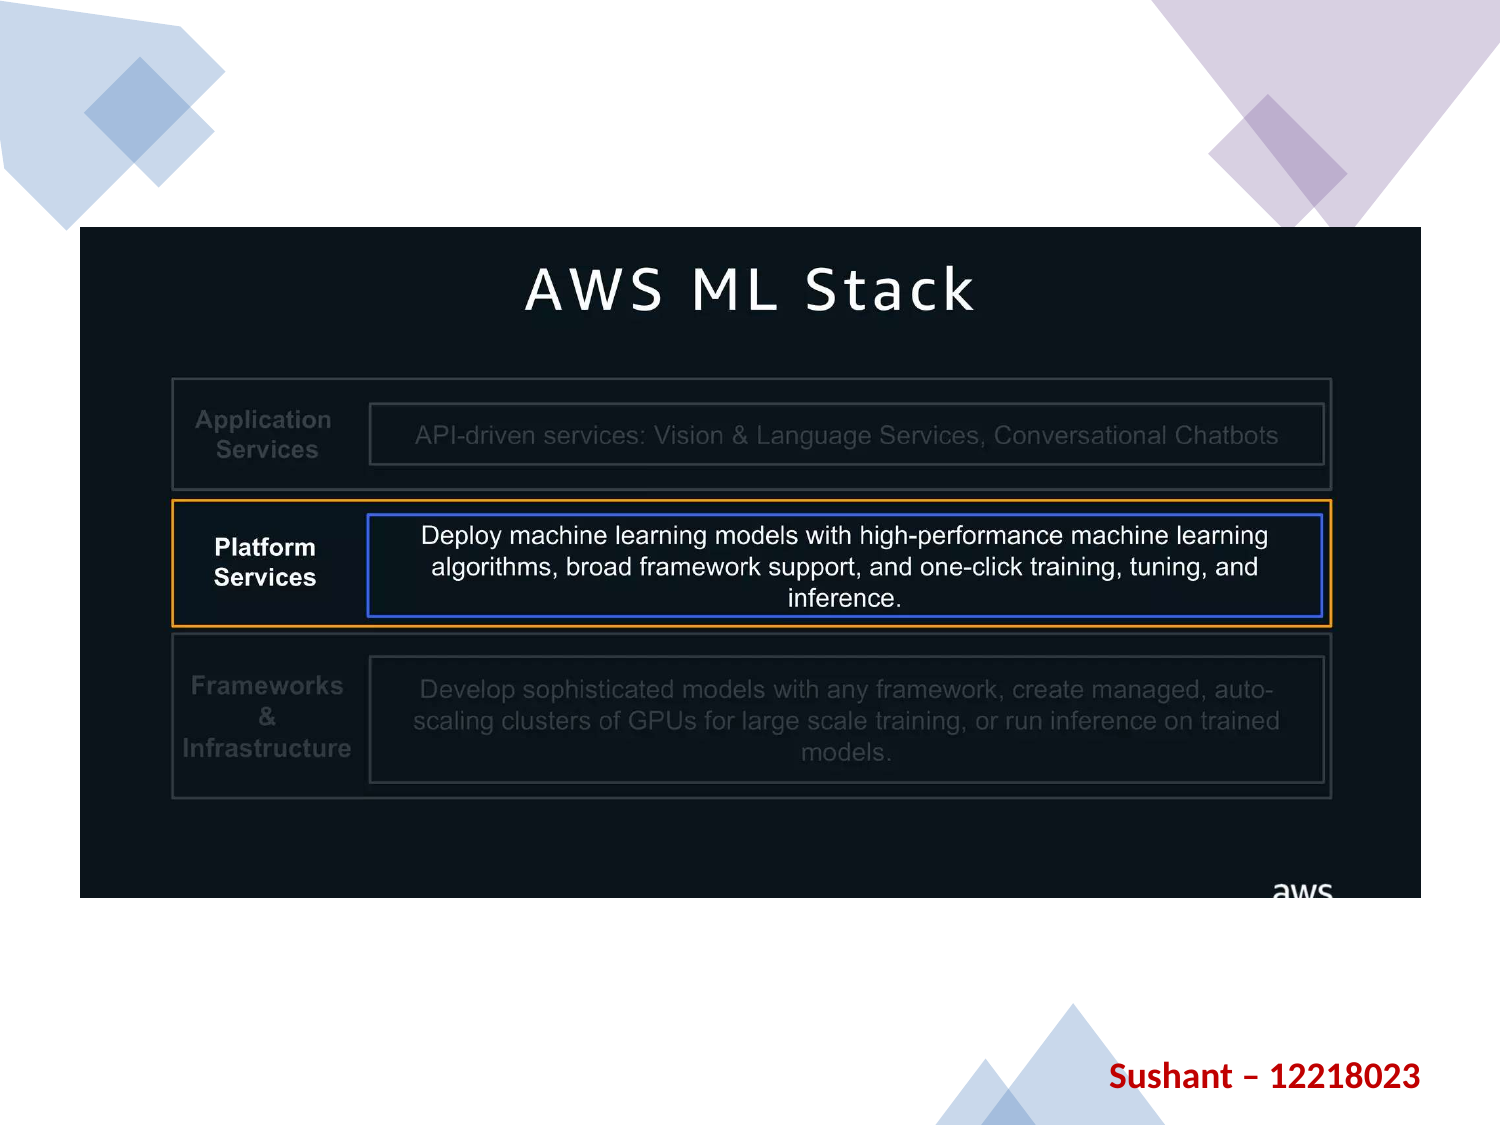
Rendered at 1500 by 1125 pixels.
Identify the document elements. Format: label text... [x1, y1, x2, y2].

text_box [0, 0, 1500, 1125]
text_box [1009, 1001, 1167, 1125]
text_box [81, 54, 217, 190]
text_box [933, 1056, 1038, 1125]
text_box [0, 0, 228, 233]
text_box Sushant – 12218023 [1094, 1043, 1439, 1104]
text_box [1149, 0, 1500, 225]
picture [78, 227, 1422, 898]
text_box [1206, 118, 1314, 225]
